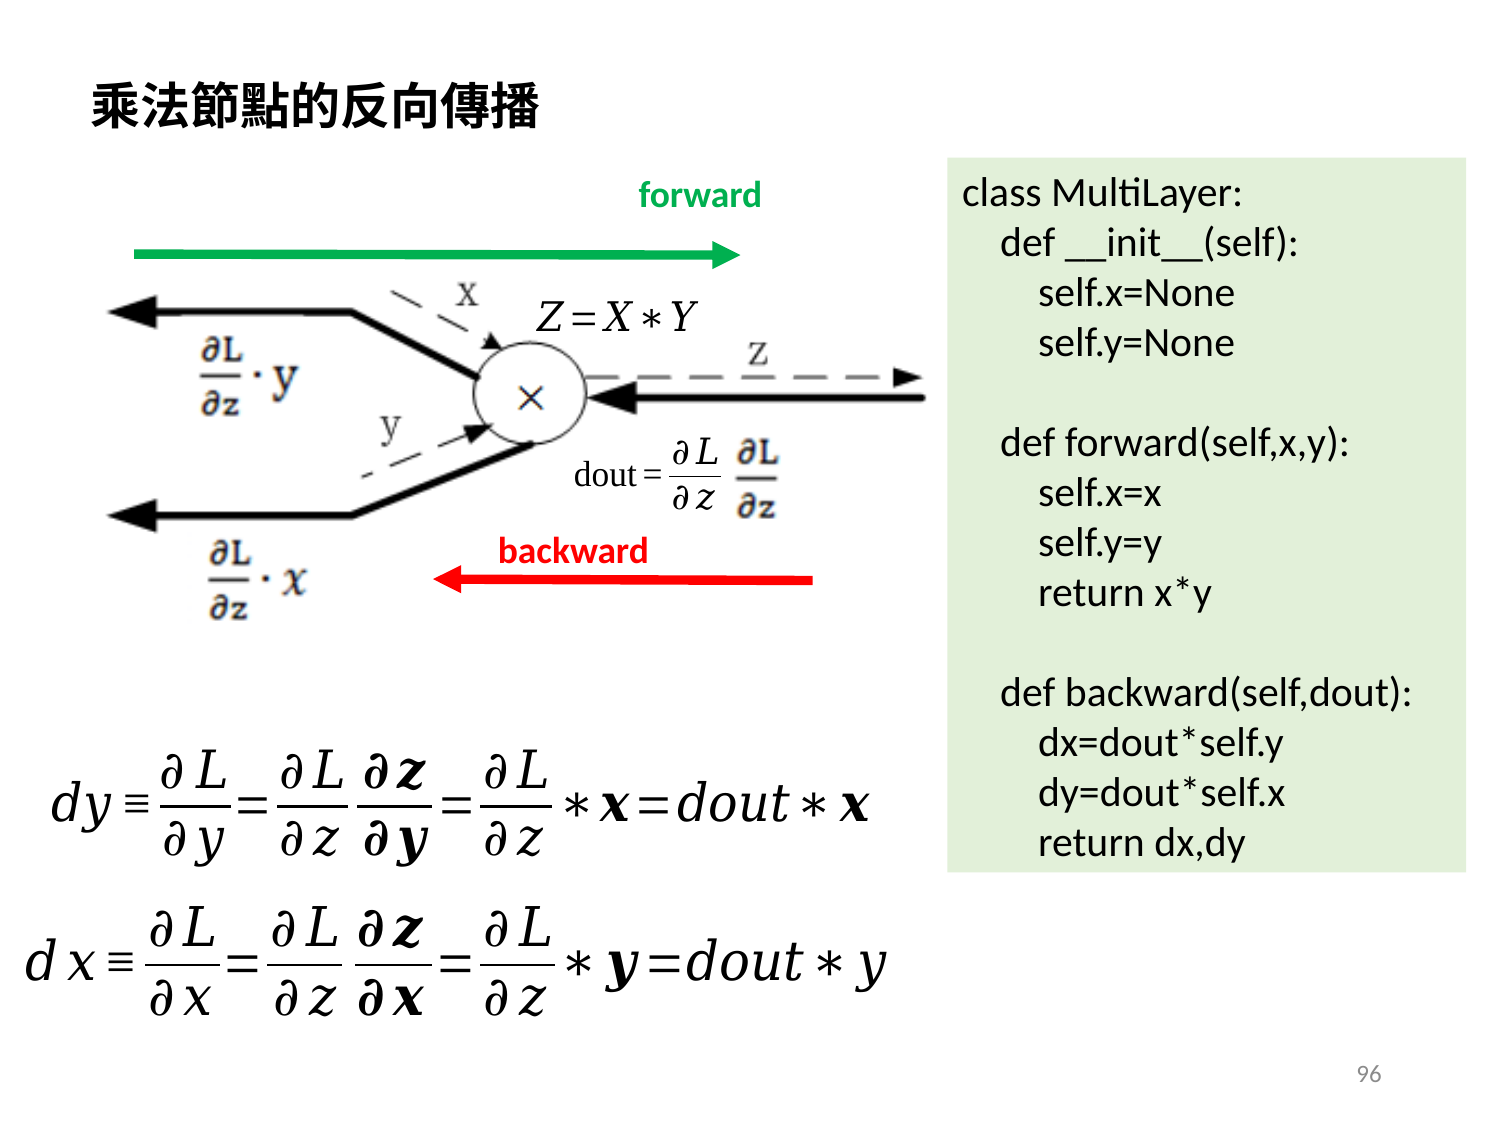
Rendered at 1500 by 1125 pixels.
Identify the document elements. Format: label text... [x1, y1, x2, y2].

text_box 乘法節點的反向傳播 [75, 67, 556, 142]
picture [61, 228, 948, 647]
slide_number 96 [1059, 1042, 1397, 1103]
text_box forward [623, 162, 778, 223]
text_box class MultiLayer: def __init__(self): self.x=None self.y=None def forward(self,x,y): self.x=x self.y=y return x*y def backward(self,dout): dx=dout*self.y dy=dout*self.x return dx,dy [947, 157, 1467, 873]
